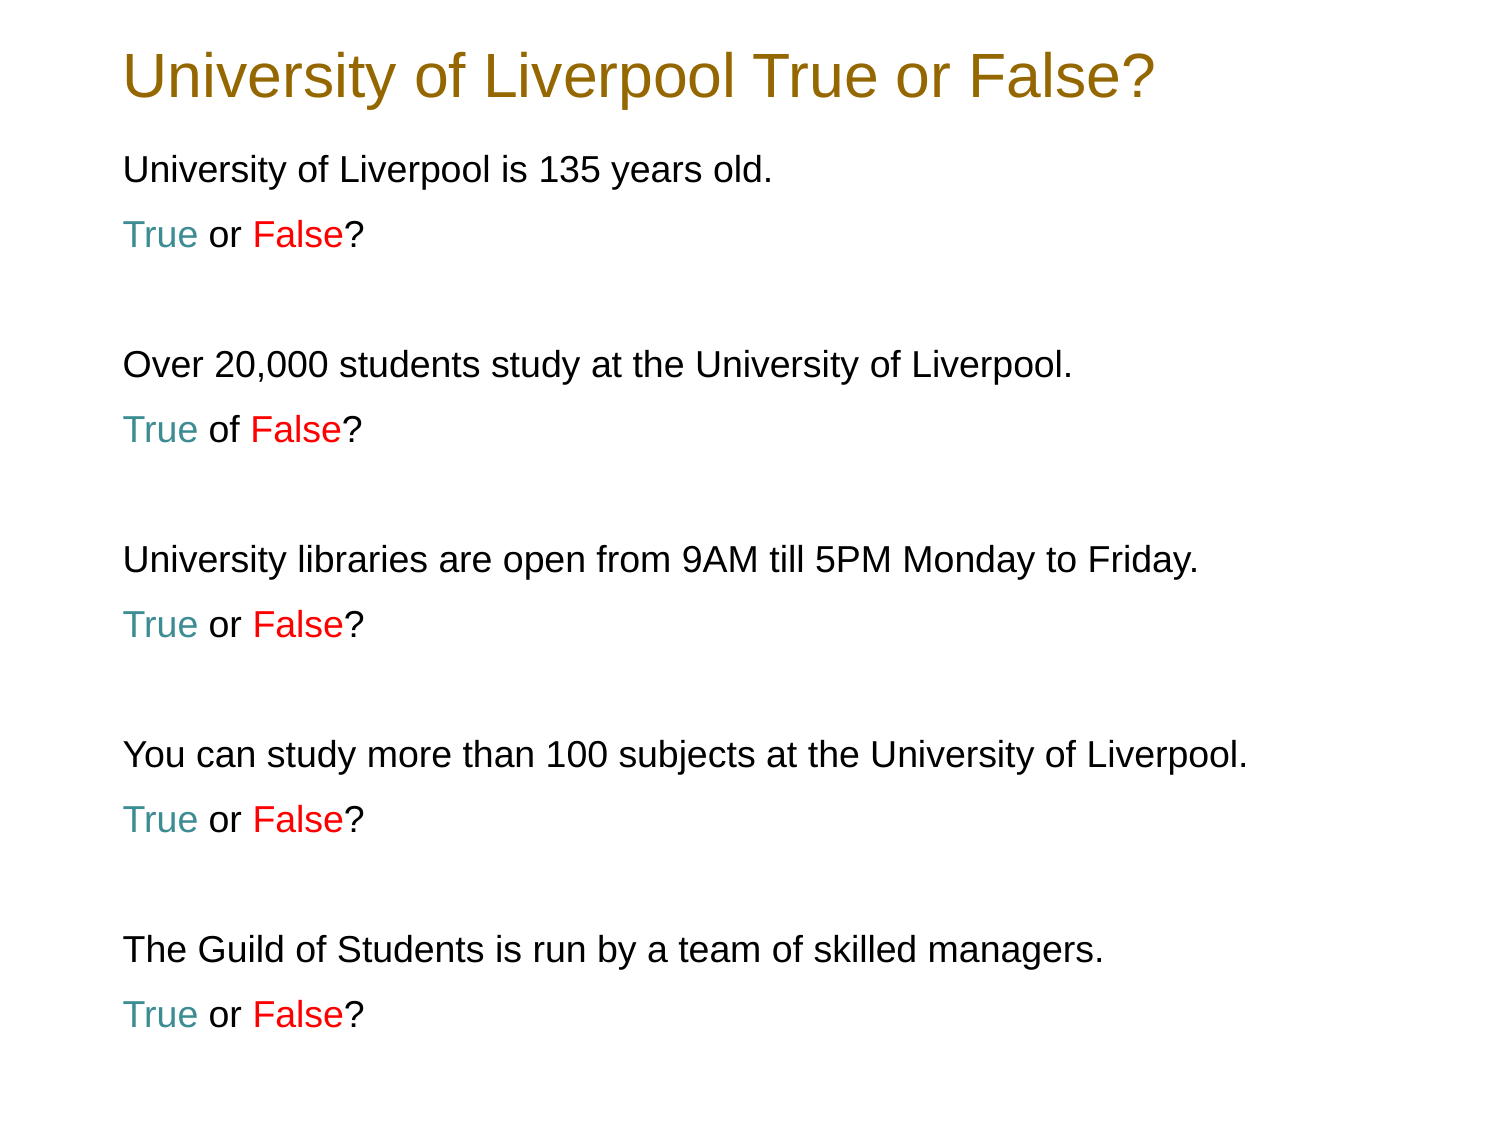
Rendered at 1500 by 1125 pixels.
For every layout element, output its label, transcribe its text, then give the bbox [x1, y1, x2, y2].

list University of Liverpool is 135 years old. True or False? Over 20,000 students study at the University of Liverpool. True of False? University libraries are open from 9AM till 5PM Monday to Friday. True or False? You can study more than 100 subjects at the University of Liverpool. True or False? The Guild of Students is run by a team of skilled managers. True or False? [107, 137, 1383, 1106]
title University of Liverpool True or False? [107, 30, 1383, 118]
